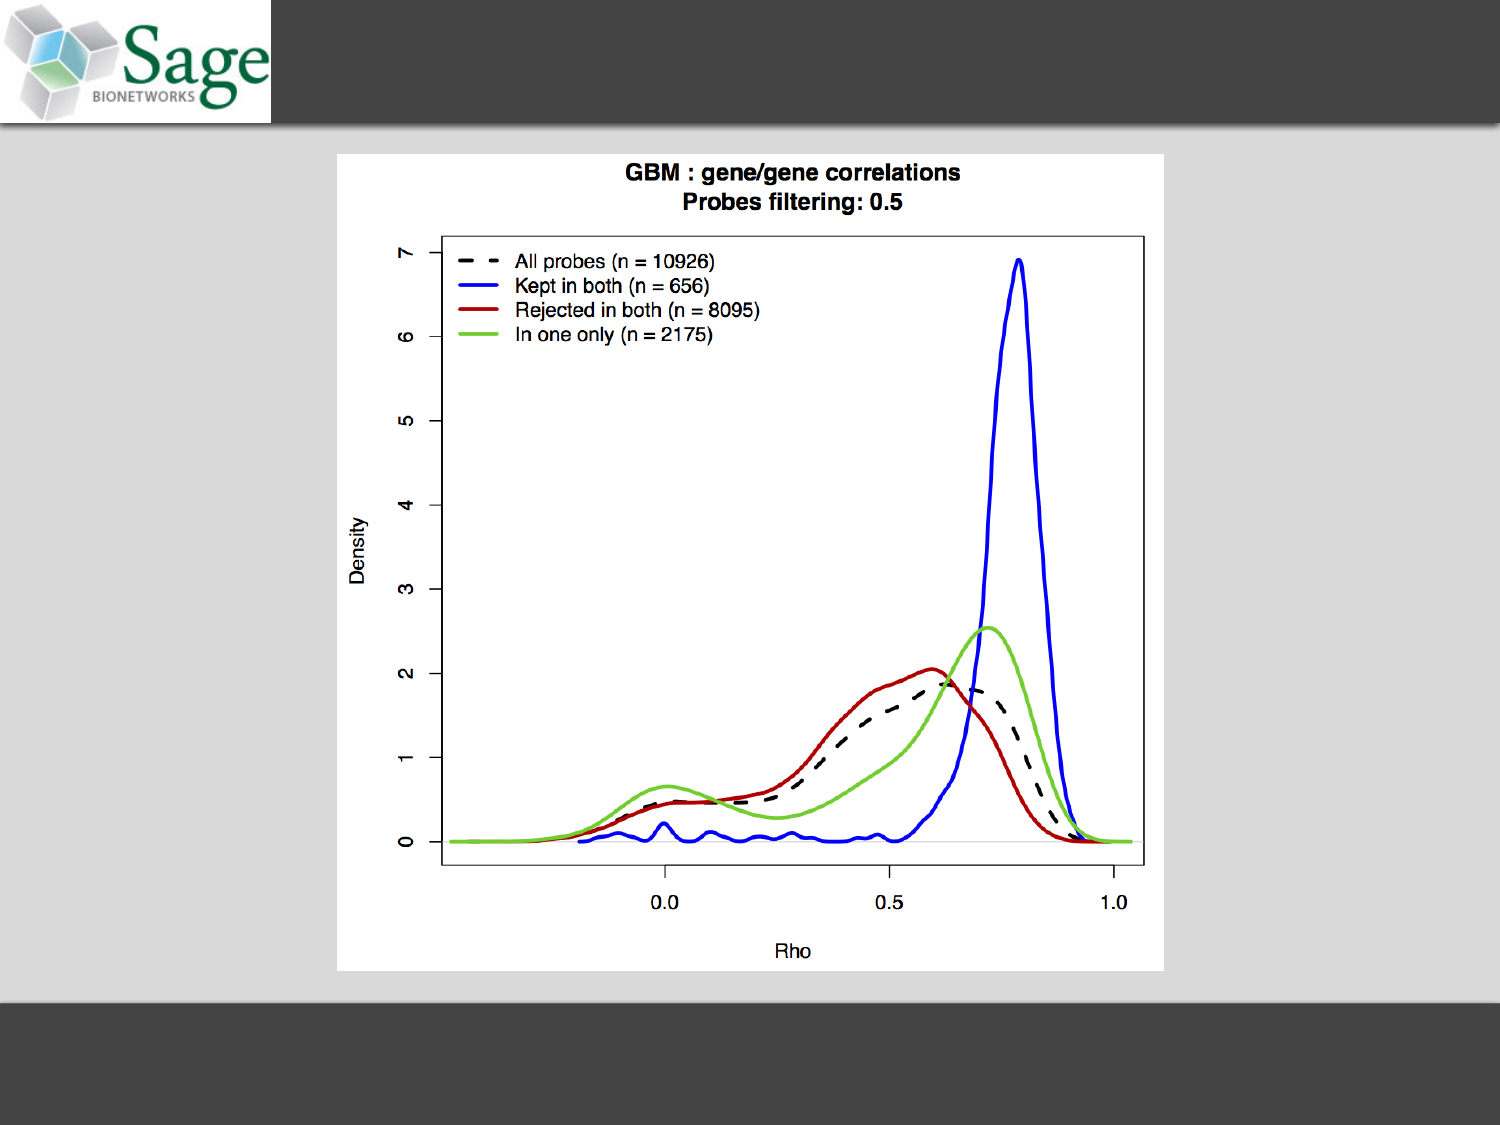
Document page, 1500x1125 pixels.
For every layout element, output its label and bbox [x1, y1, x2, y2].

picture [336, 153, 1165, 972]
picture [0, 0, 271, 123]
